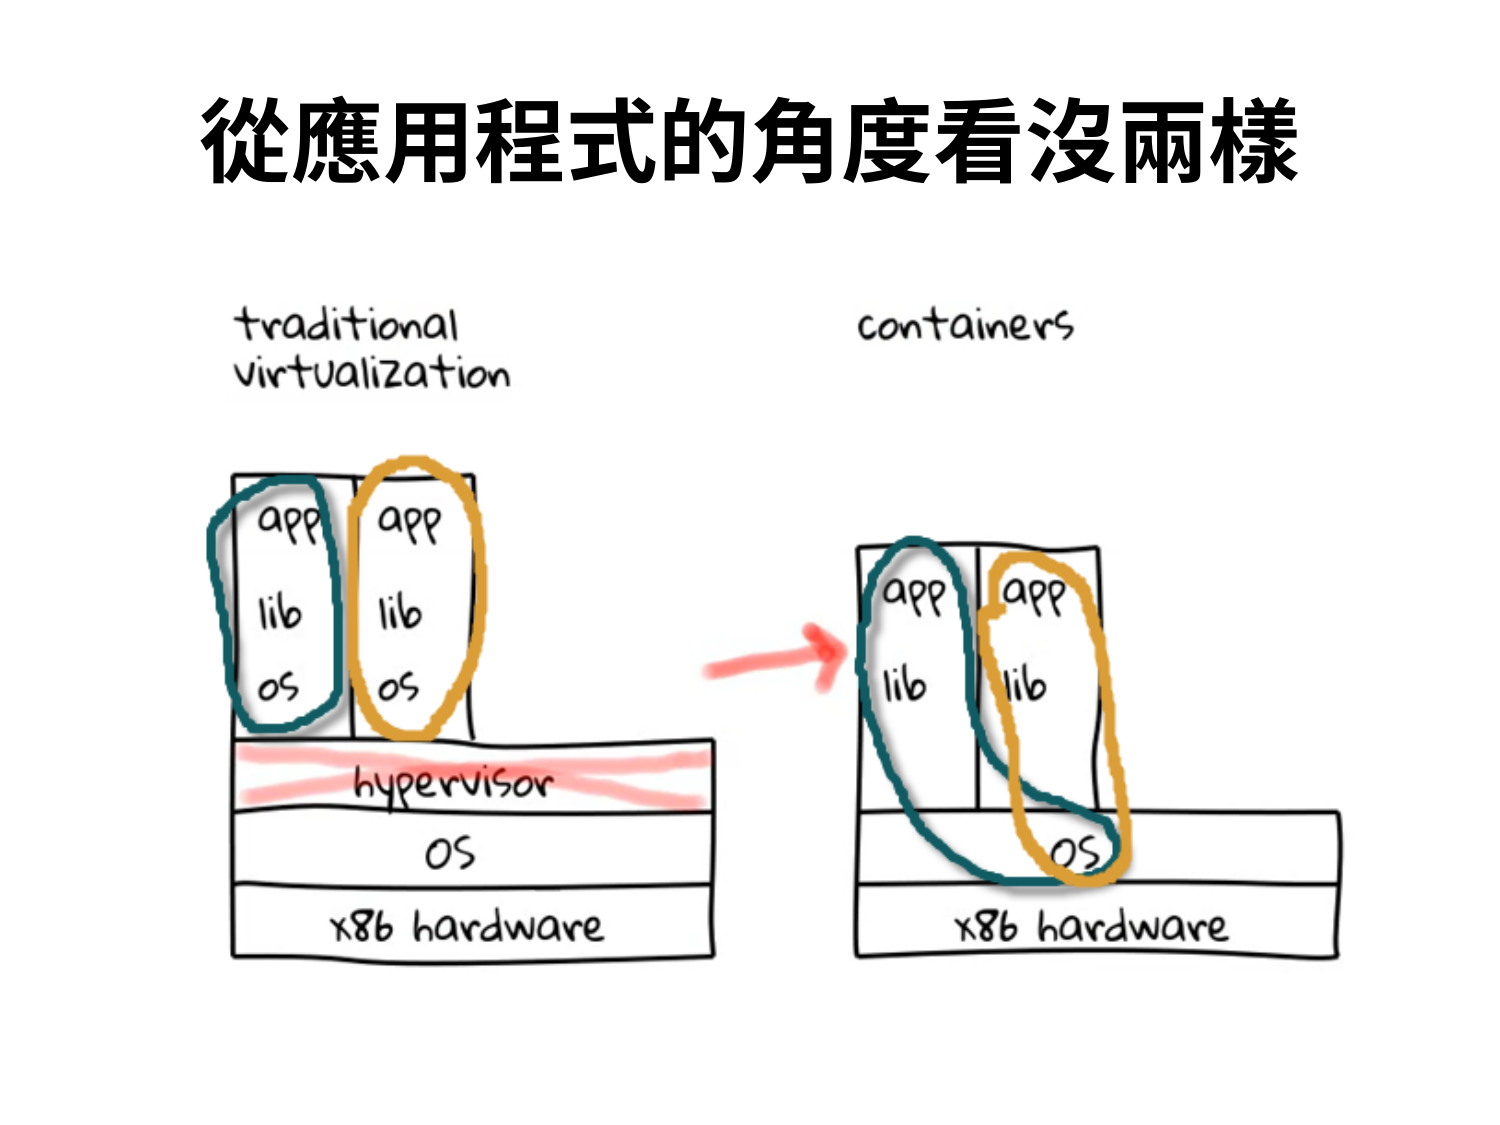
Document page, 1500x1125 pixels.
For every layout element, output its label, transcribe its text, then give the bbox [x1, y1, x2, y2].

picture [182, 278, 1367, 988]
title 從應用程式的角度看沒兩樣 [75, 45, 1425, 233]
